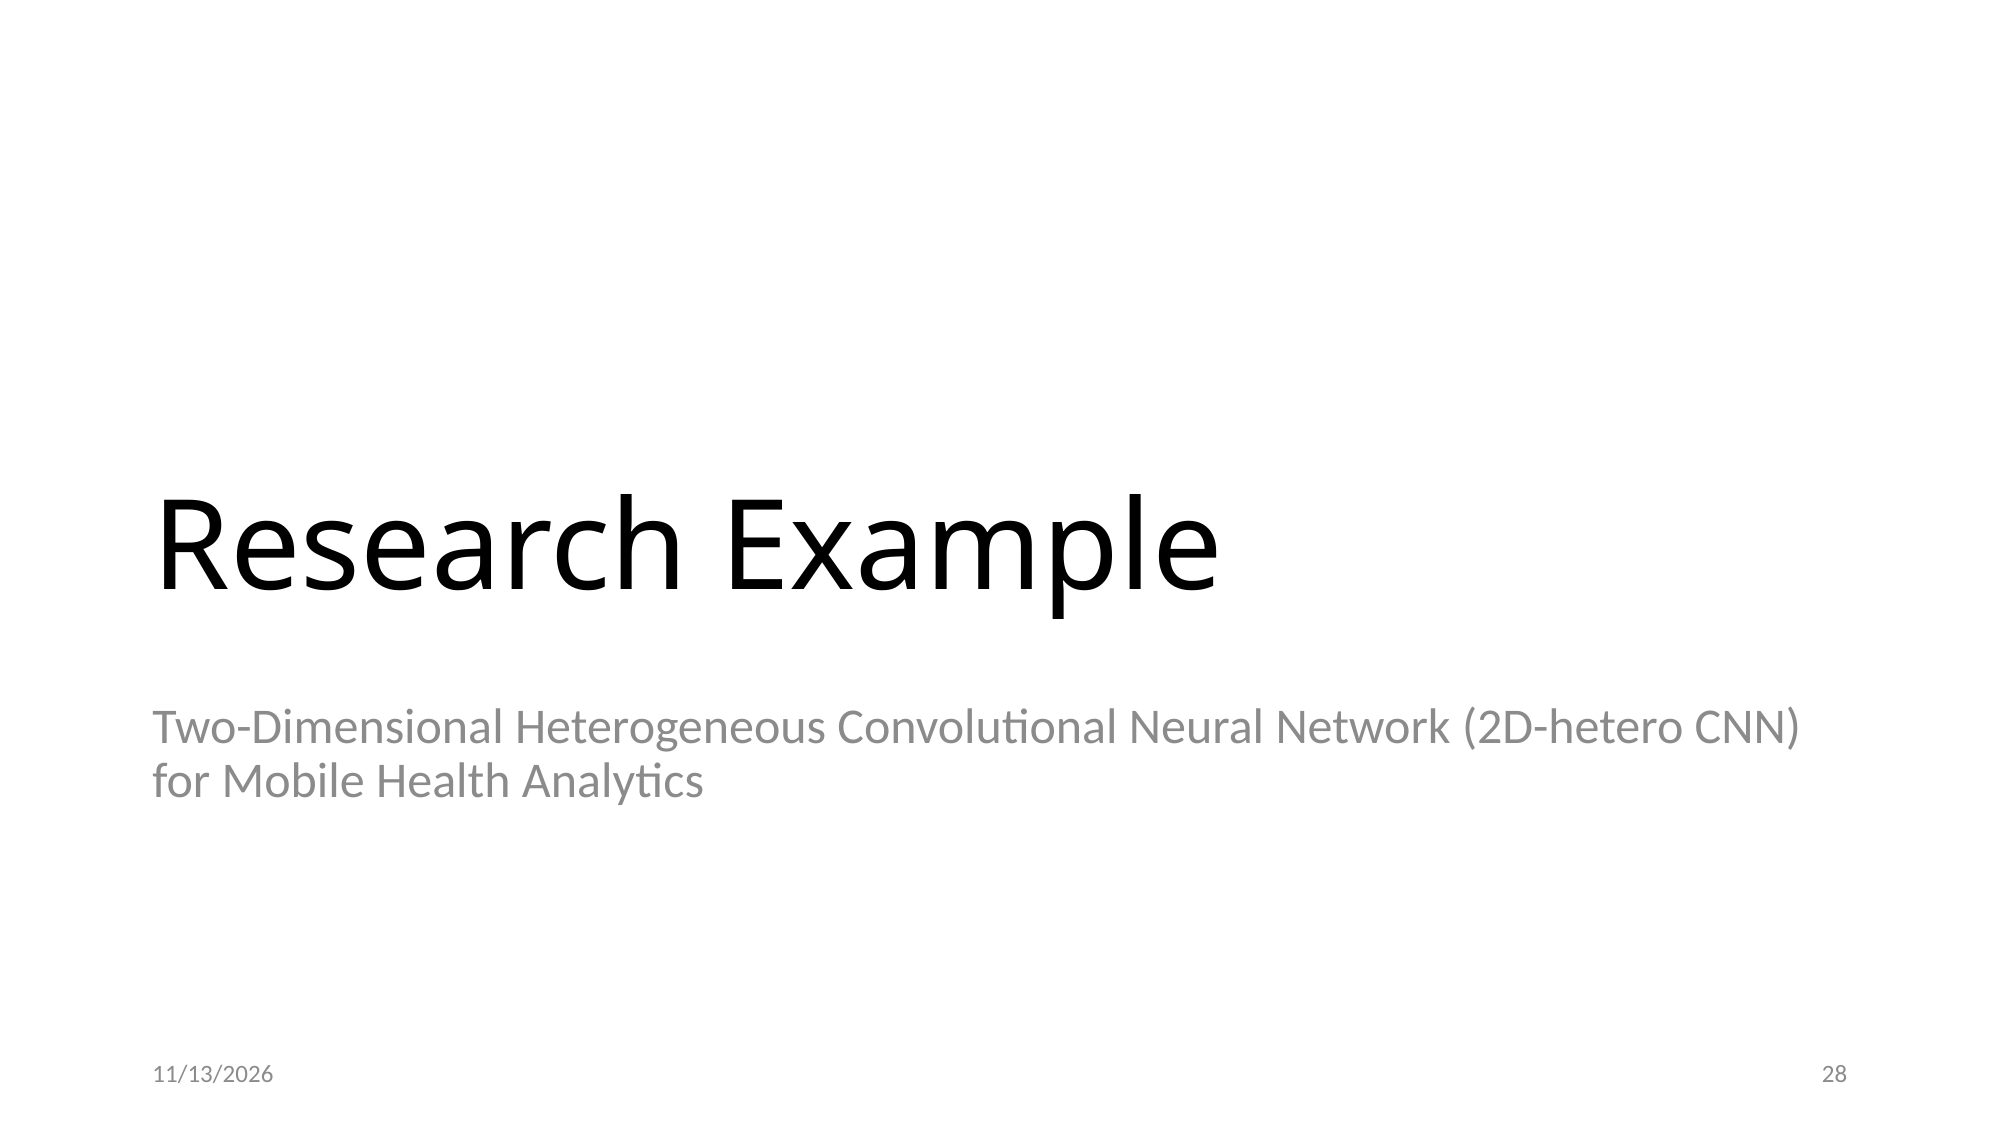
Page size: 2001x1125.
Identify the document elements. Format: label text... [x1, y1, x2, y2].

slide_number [137, 1042, 588, 1103]
title Research Example [137, 155, 1863, 624]
list Two-Dimensional Heterogeneous Convolutional Neural Network (2D-hetero CNN) for Mobile Health Analytics [137, 692, 1863, 939]
slide_number 28 [1412, 1042, 1863, 1103]
